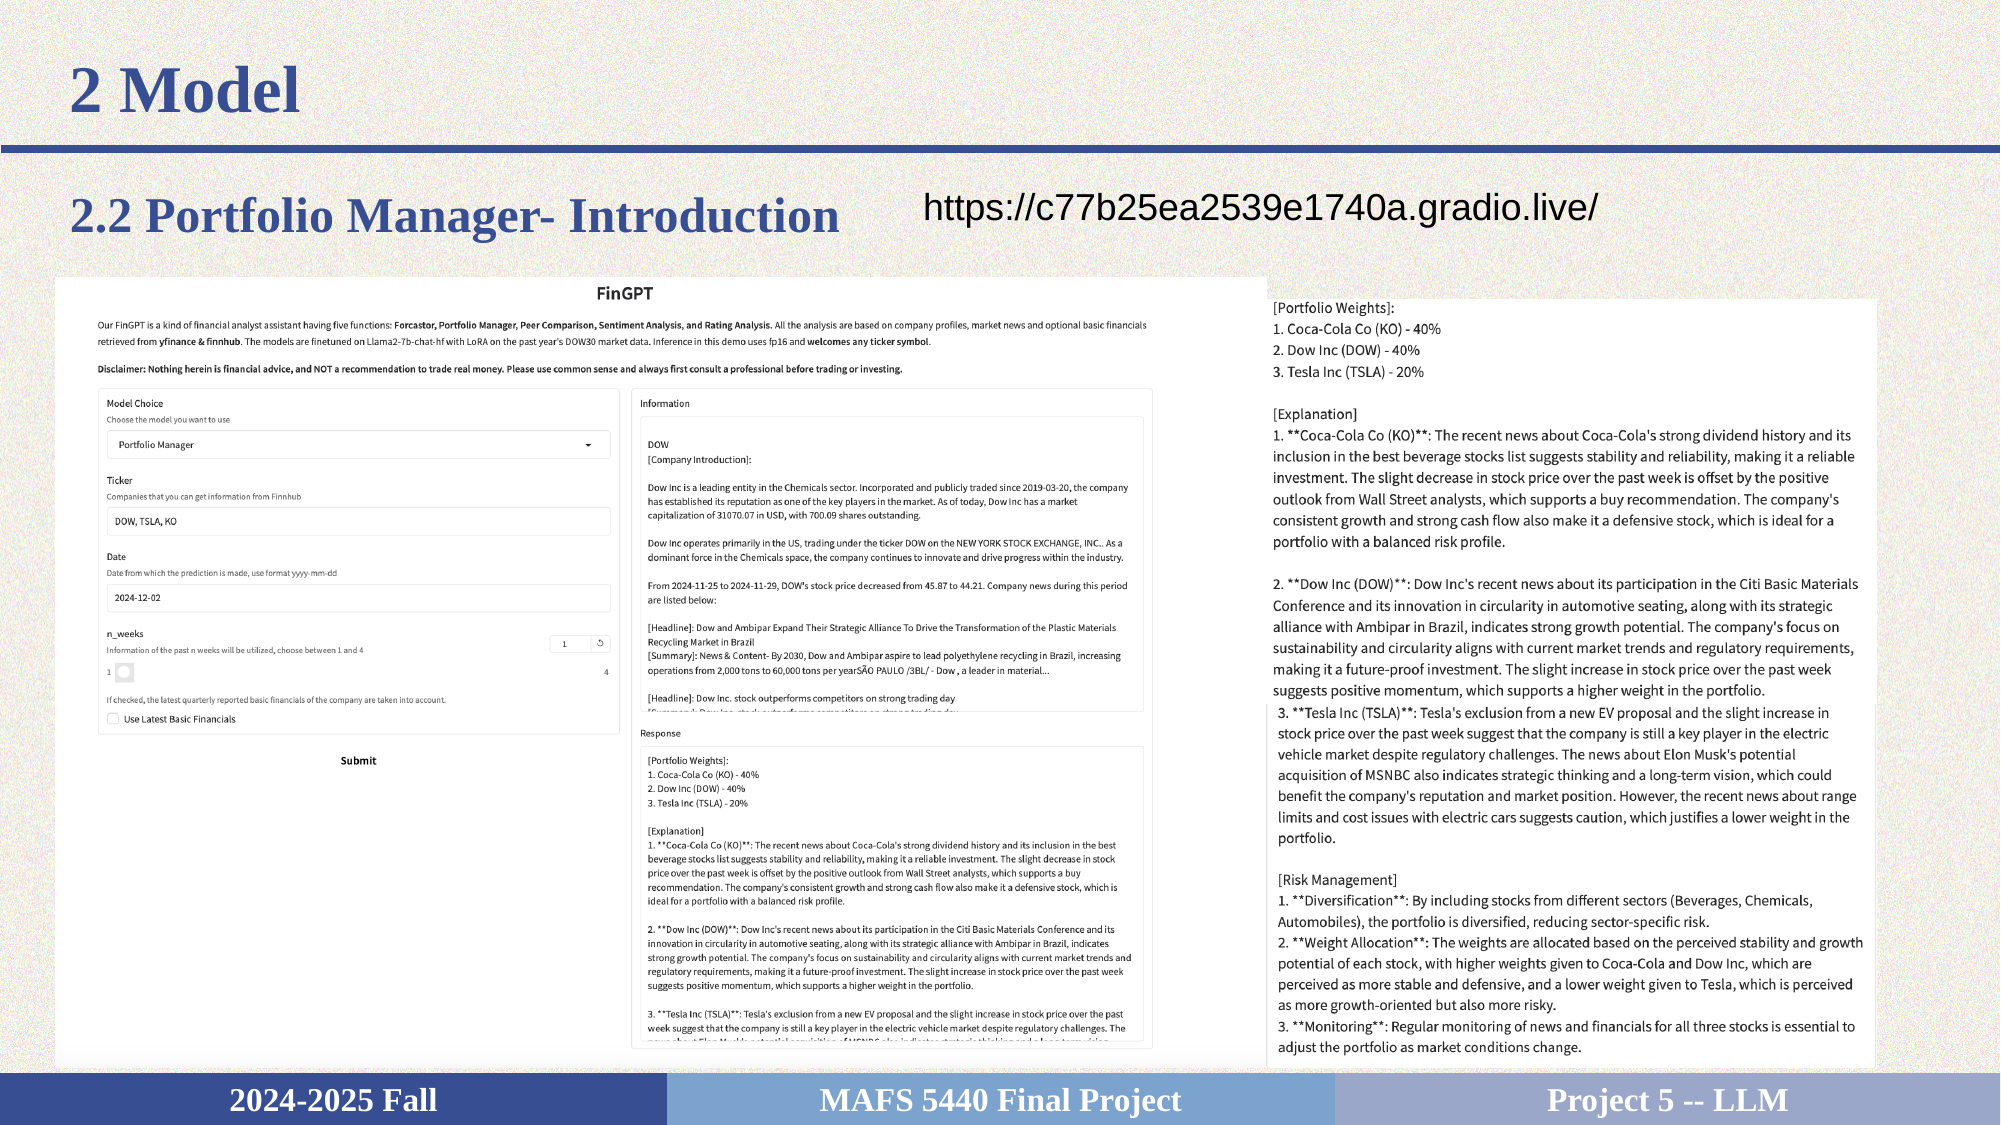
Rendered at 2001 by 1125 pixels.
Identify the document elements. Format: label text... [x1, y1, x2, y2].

text_box https://c77b25ea2539e1740a.gradio.live/ [908, 175, 1909, 236]
text_box 2 Model [54, 38, 1295, 133]
text_box 2.2 Portfolio Manager- Introduction [55, 175, 1548, 259]
picture [0, 150, 2000, 1073]
picture [0, 0, 2000, 145]
